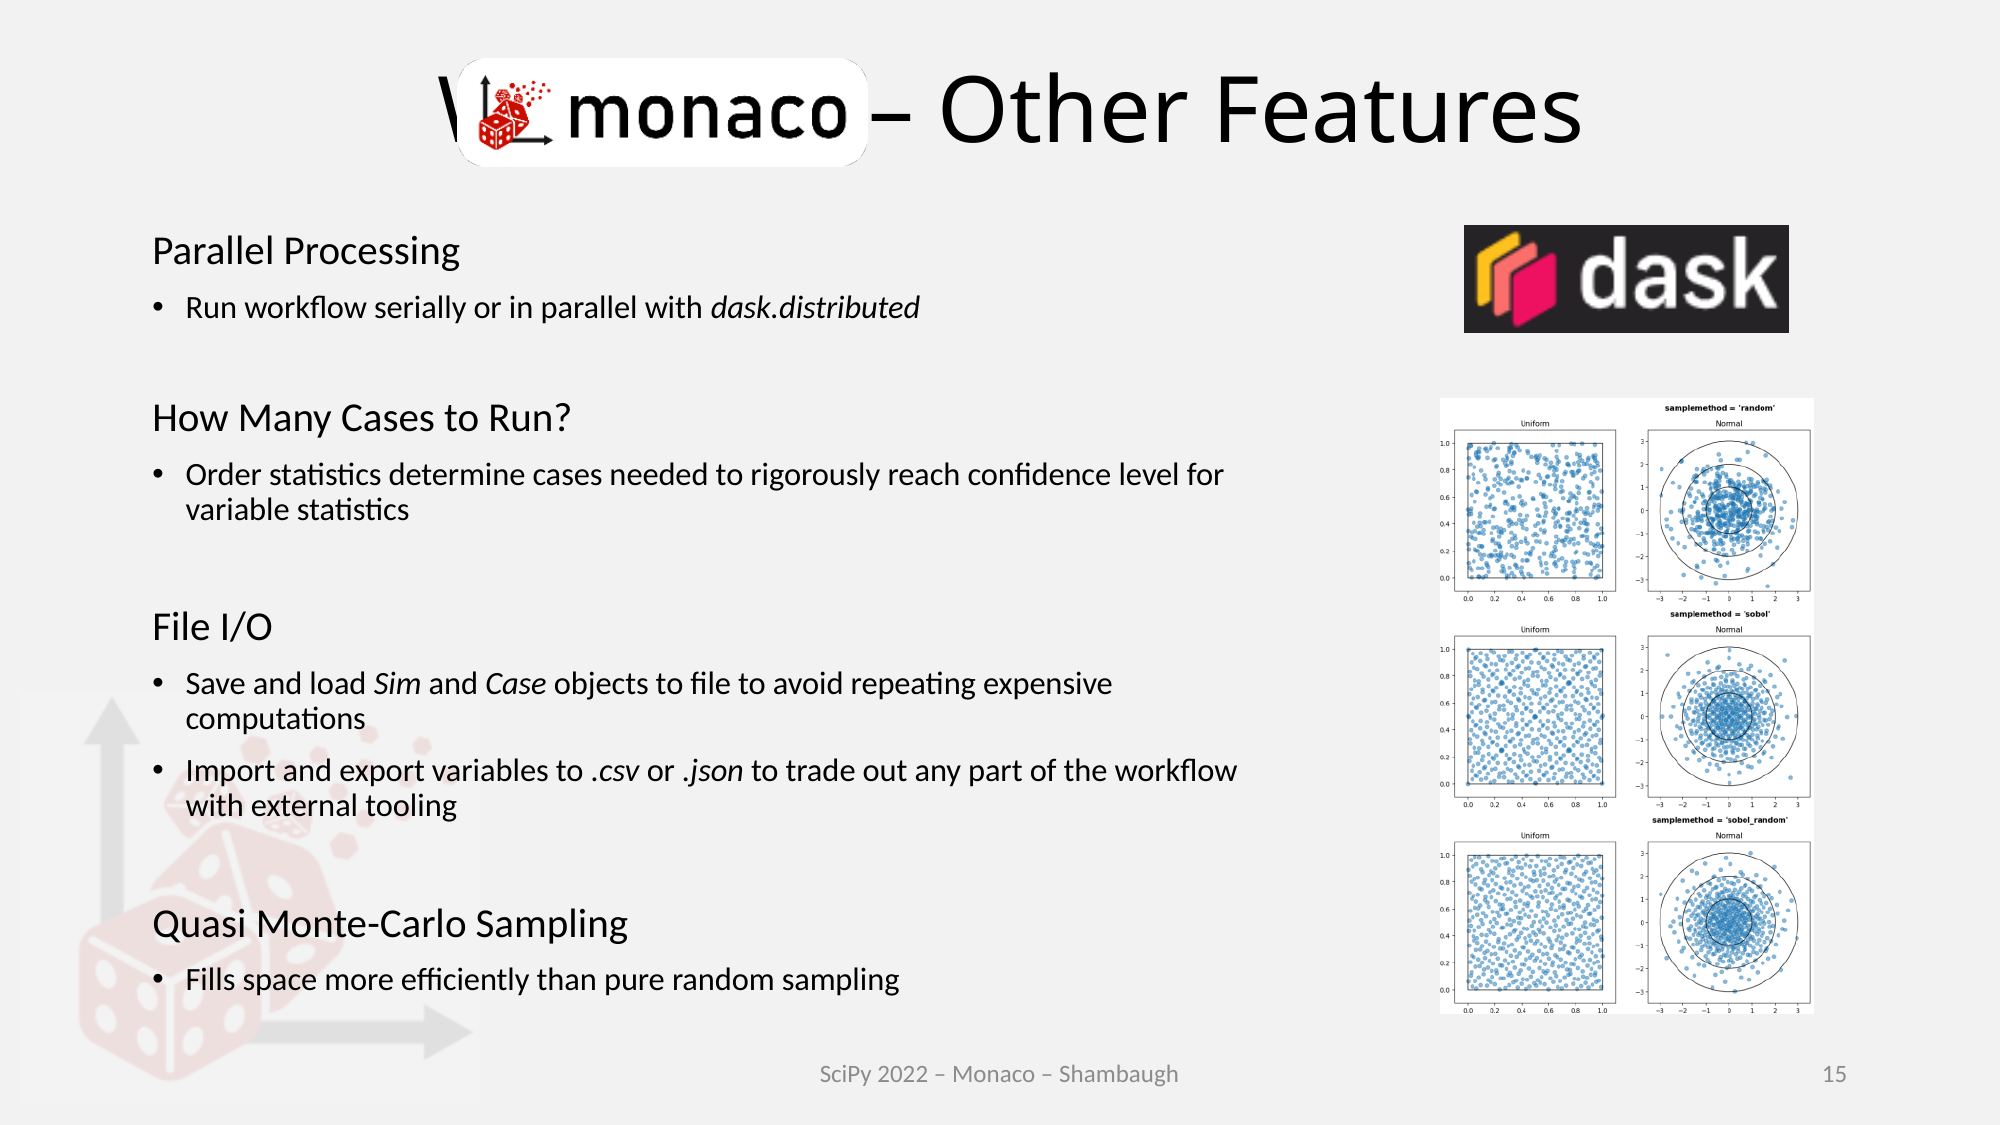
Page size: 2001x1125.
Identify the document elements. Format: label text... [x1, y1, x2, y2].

picture [1439, 396, 1814, 1014]
picture [457, 58, 868, 167]
footer SciPy 2022 – Monaco – Shambaugh [662, 1042, 1338, 1103]
slide_number 15 [1412, 1042, 1863, 1103]
picture [1464, 225, 1789, 334]
title Workflow – Other Features [137, 4, 1863, 222]
list Parallel Processing Run workflow serially or in parallel with dask.distributed How Many Cases to Run? Order statistics determine cases needed to rigorously reach confidence level for variable statistics File I/O Save and load Sim and Case objects to file to avoid repeating expensive computations Import and export variables to .csv or .json to trade out any part of the workflow with external tooling Quasi Monte-Carlo Sampling Fills space more efficiently than pure random sampling [137, 221, 1294, 1014]
